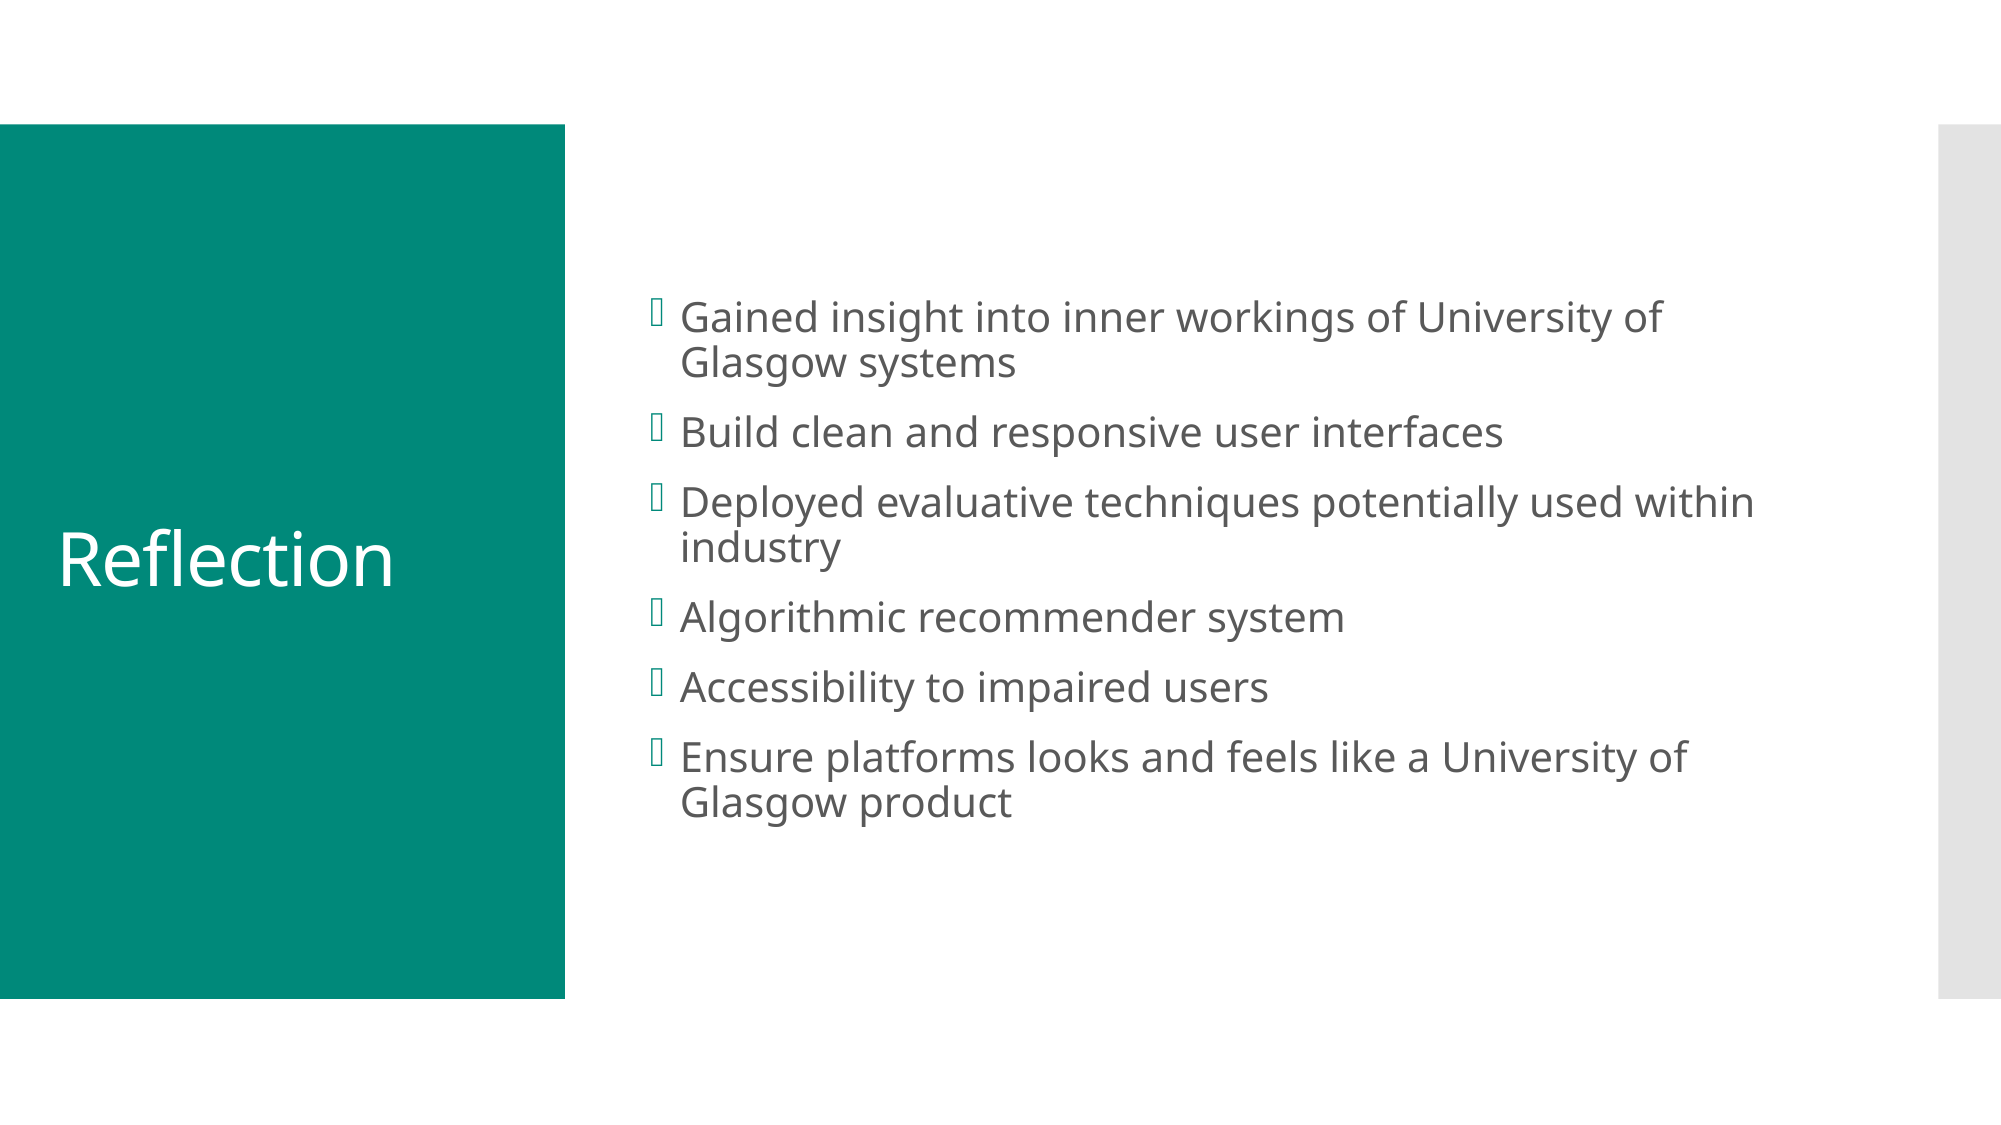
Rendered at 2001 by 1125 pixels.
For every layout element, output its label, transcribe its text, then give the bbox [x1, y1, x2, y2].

list Gained insight into inner workings of University of Glasgow systems Build clean and responsive user interfaces Deployed evaluative techniques potentially used within industry Algorithmic recommender system Accessibility to impaired users Ensure platforms looks and feels like a University of Glasgow product [634, 141, 1835, 982]
title Reflection [41, 184, 525, 940]
